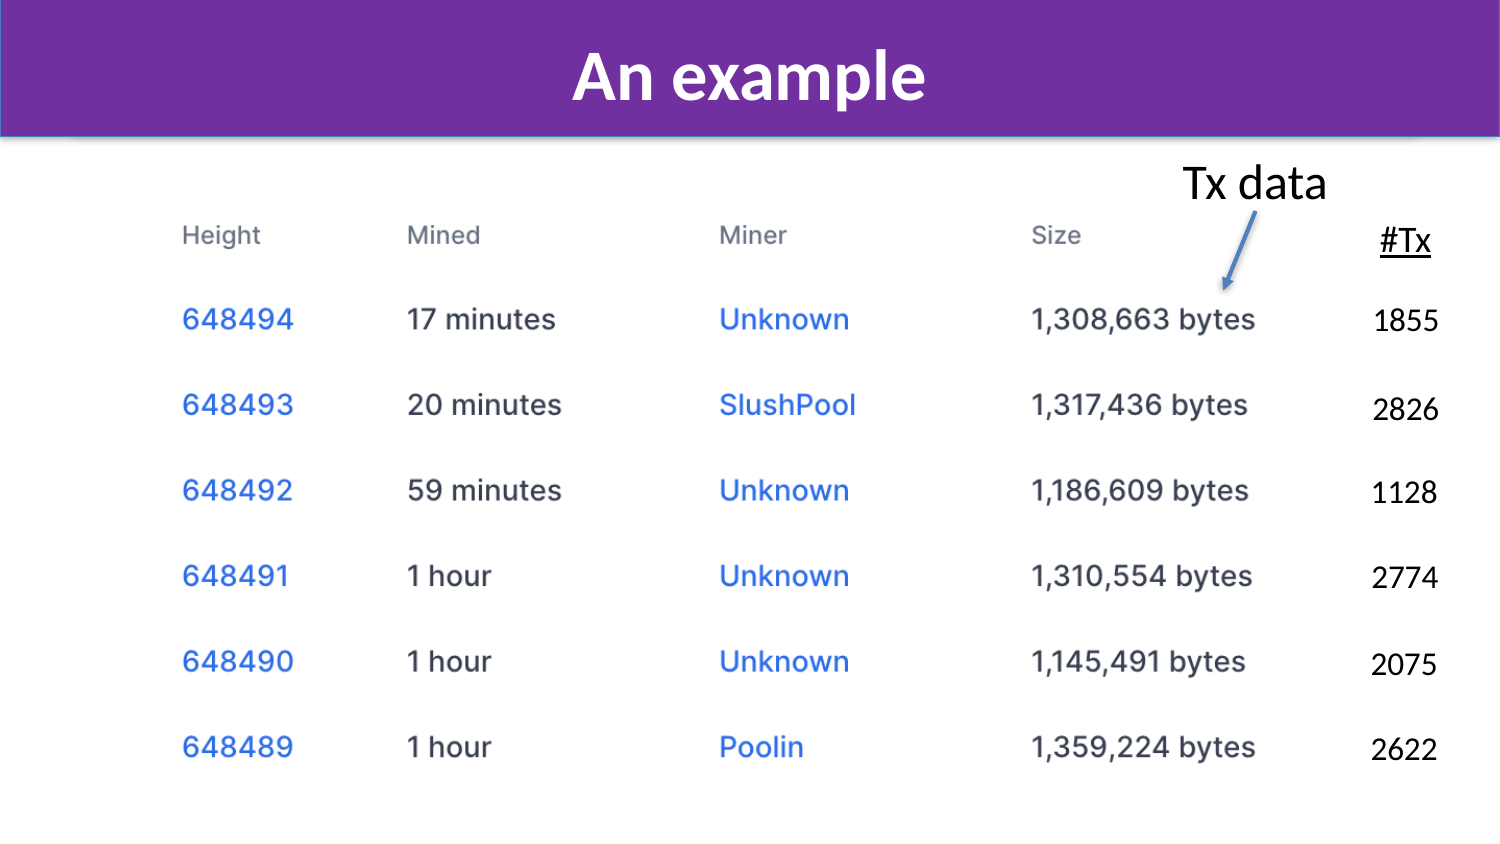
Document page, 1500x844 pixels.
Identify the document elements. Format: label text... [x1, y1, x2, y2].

text_box 1128 [1355, 462, 1453, 517]
text_box 2826 [1357, 380, 1455, 435]
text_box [1223, 210, 1256, 291]
text_box 1855 [1357, 290, 1455, 346]
text_box 2774 [1356, 548, 1454, 603]
text_box Tx data [1167, 142, 1343, 217]
picture [163, 175, 1337, 824]
text_box 2622 [1355, 719, 1453, 775]
text_box 2075 [1355, 634, 1453, 689]
text_box #Tx [1365, 207, 1447, 268]
title An example [75, 20, 1425, 123]
